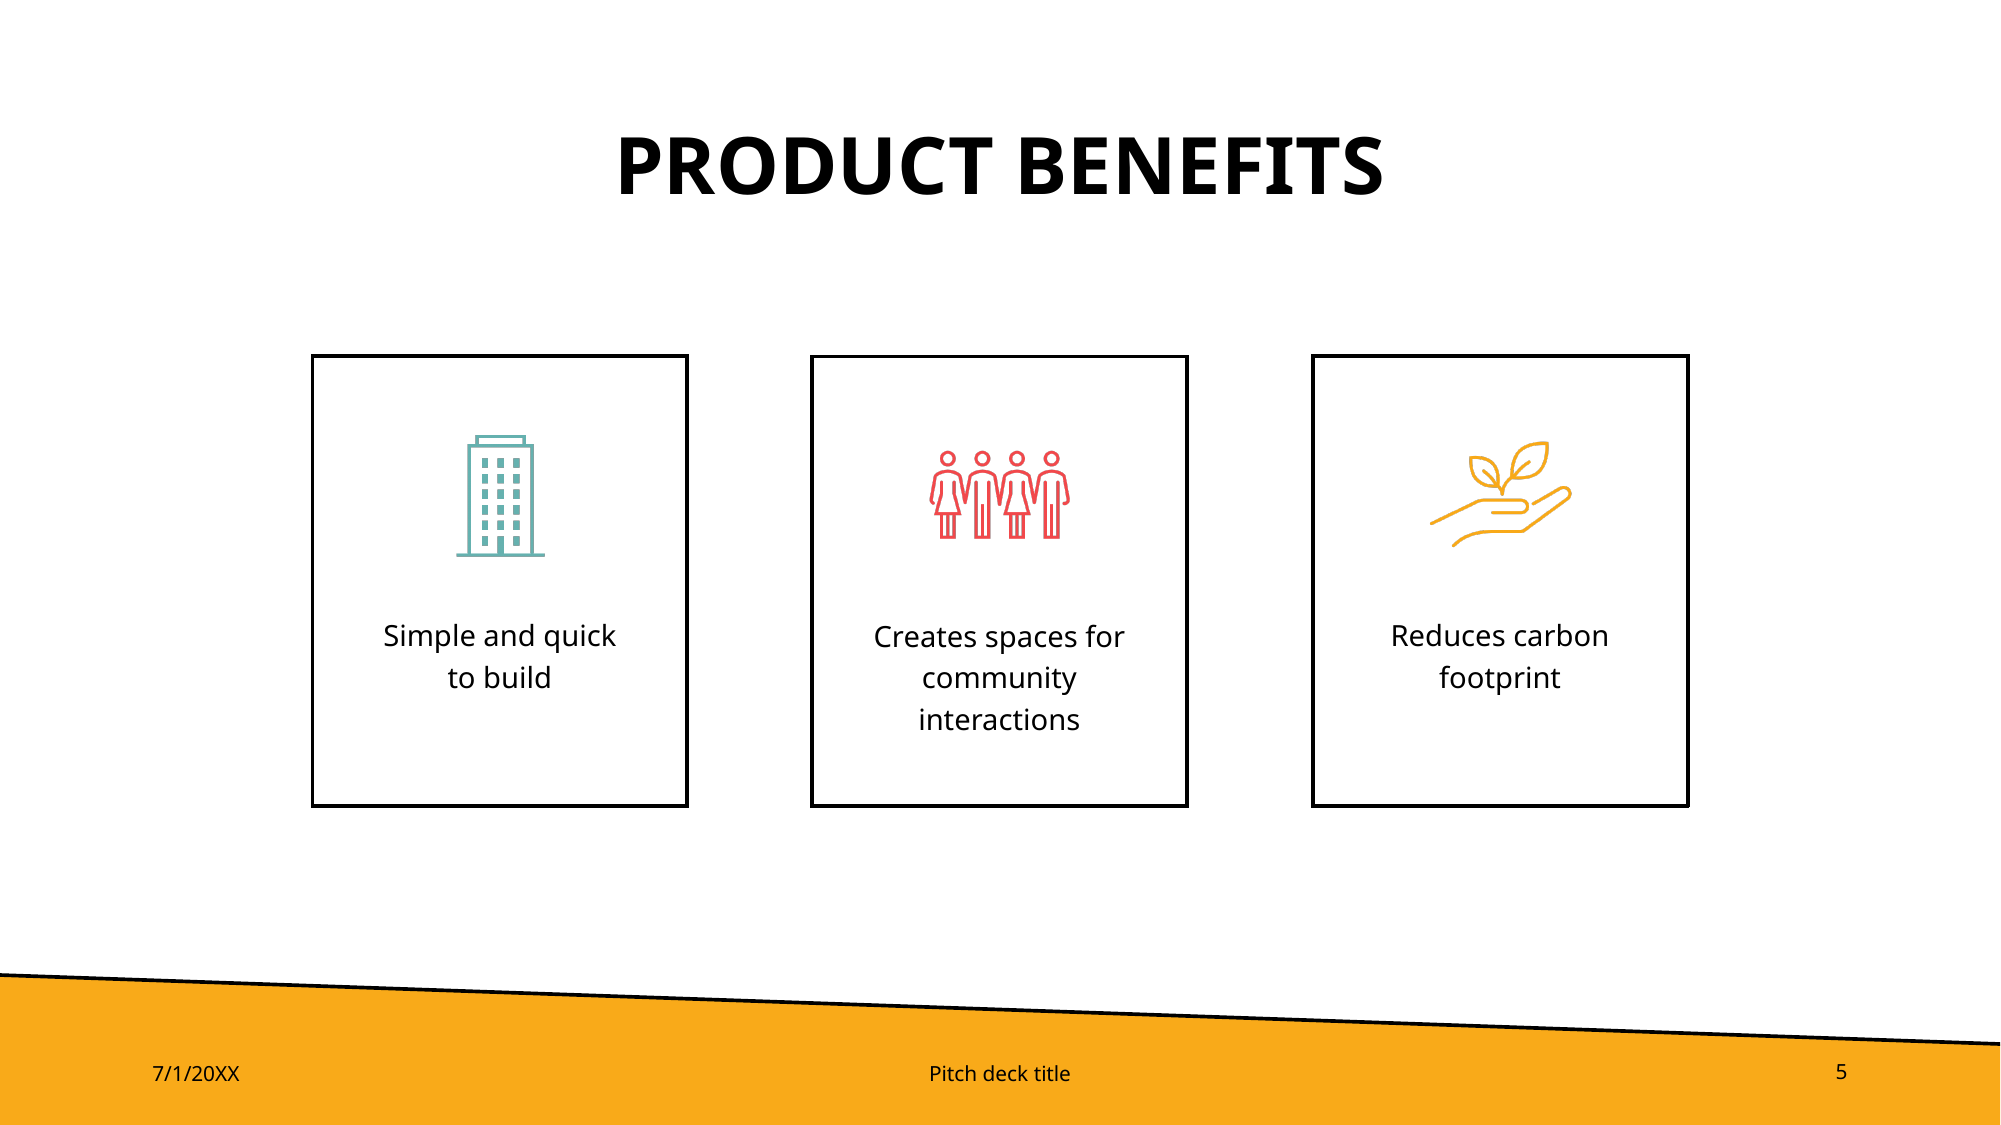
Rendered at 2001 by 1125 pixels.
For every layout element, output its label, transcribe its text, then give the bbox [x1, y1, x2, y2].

text_box [811, 355, 1188, 807]
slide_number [137, 1042, 588, 1103]
footer Pitch deck title [662, 1042, 1338, 1103]
text_box [311, 355, 688, 807]
text_box [1311, 355, 1688, 807]
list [924, 419, 1075, 570]
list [1425, 418, 1576, 569]
title PRODUCT BENEFITS [137, 59, 1863, 278]
slide_number 5 [1412, 1042, 1863, 1103]
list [425, 419, 576, 570]
